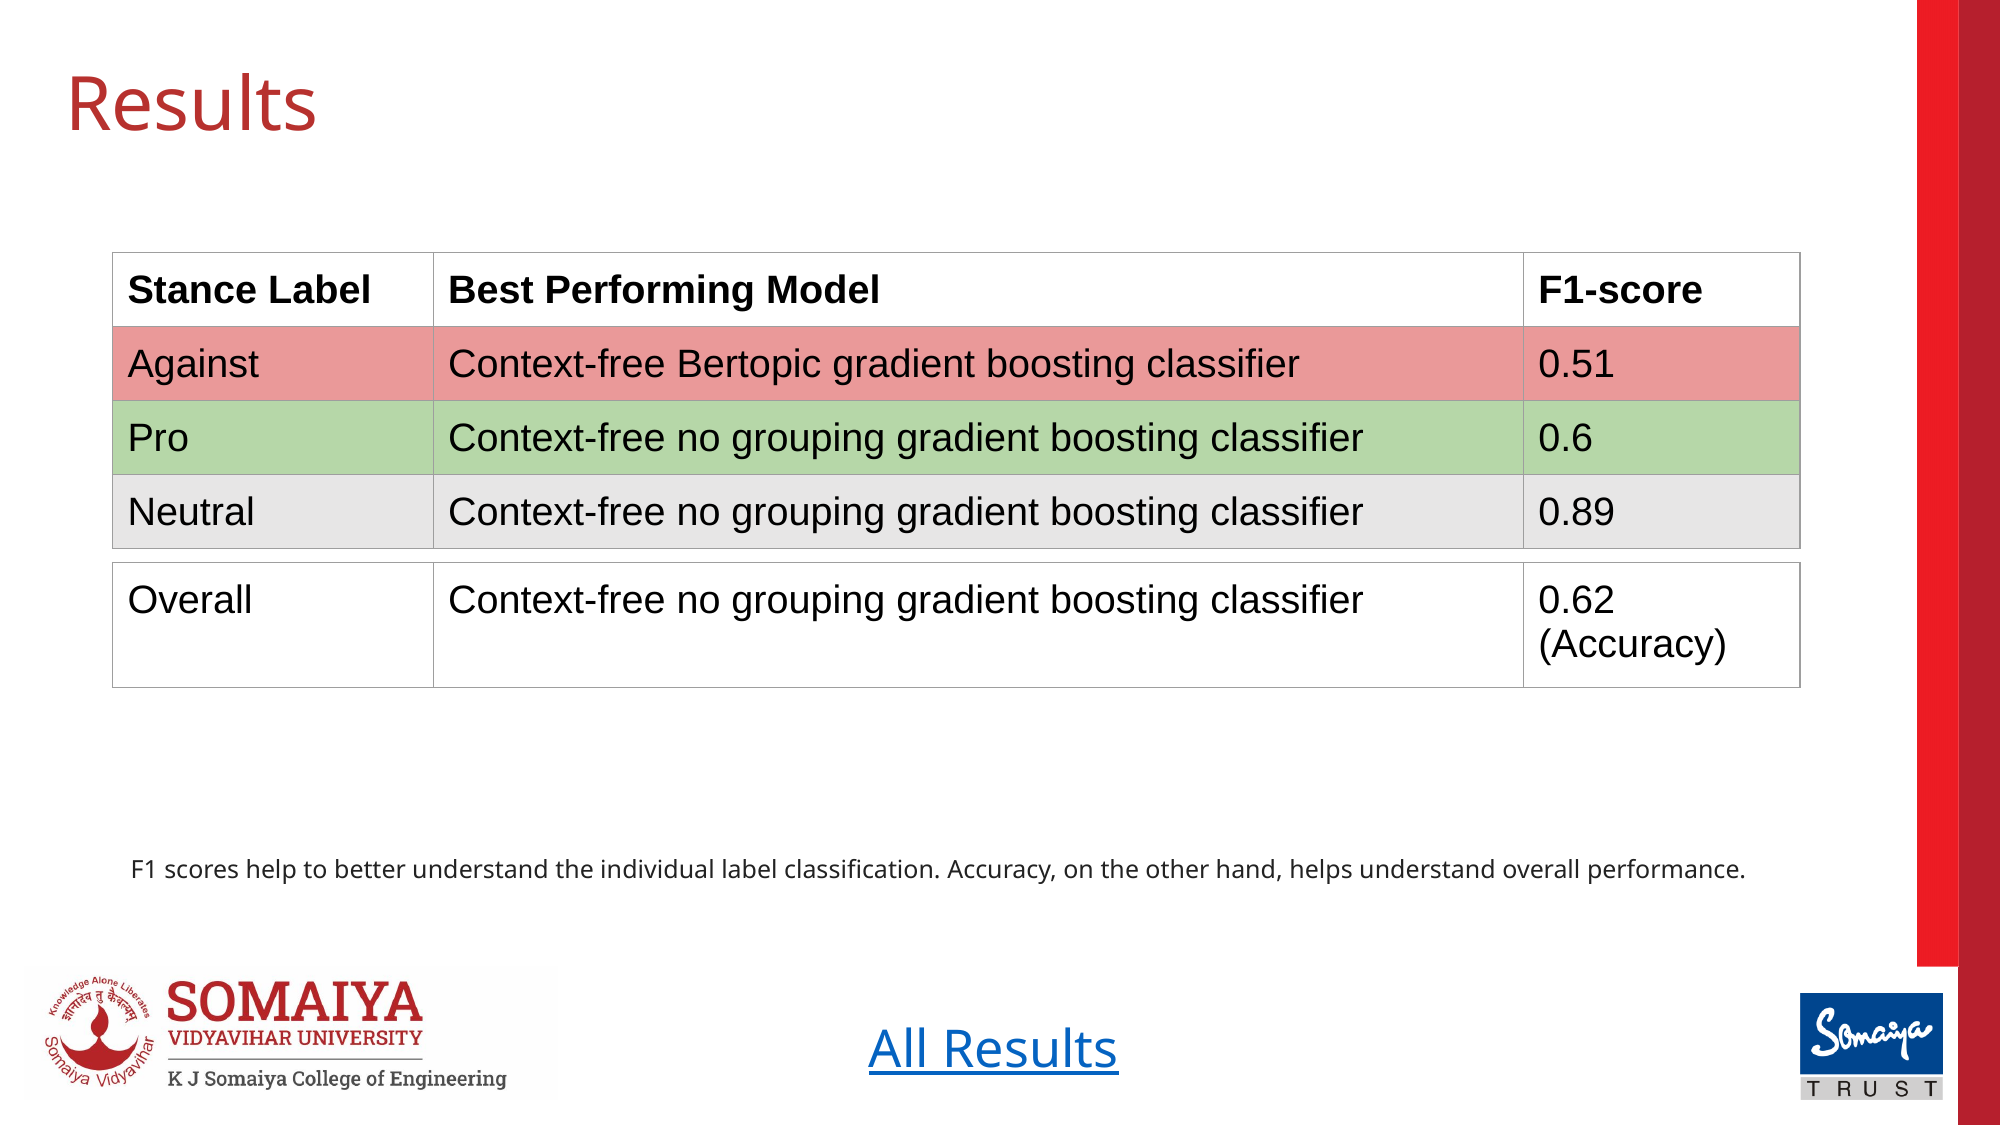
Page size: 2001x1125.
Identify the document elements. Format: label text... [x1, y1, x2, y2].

table_cell Pro [113, 401, 433, 474]
title Results [50, 0, 1877, 215]
table_cell 0.51 [1524, 327, 1799, 400]
table_cell Against [113, 327, 433, 400]
table_cell Neutral [113, 475, 433, 548]
picture [24, 966, 558, 1101]
table_cell 0.6 [1524, 401, 1799, 474]
table_cell Context-free Bertopic gradient boosting classifier [434, 327, 1523, 400]
text_box All Results [853, 1000, 1146, 1101]
text_box F1 scores help to better understand the individual label classification. Accuracy, on the other hand, helps understand overall performance. [115, 838, 1804, 899]
table_header Overall [113, 563, 433, 687]
table_cell Context-free no grouping gradient boosting classifier [434, 401, 1523, 474]
picture [1799, 993, 1943, 1101]
table_header F1-score [1524, 253, 1799, 326]
table_header 0.62 (Accuracy) [1524, 563, 1799, 687]
table_cell Context-free no grouping gradient boosting classifier [434, 475, 1523, 548]
table_header Best Performing Model [434, 253, 1523, 326]
table_cell 0.89 [1524, 475, 1799, 548]
picture [1917, 0, 2000, 1125]
table_header Stance Label [113, 253, 433, 326]
table_header Context-free no grouping gradient boosting classifier [434, 563, 1523, 687]
